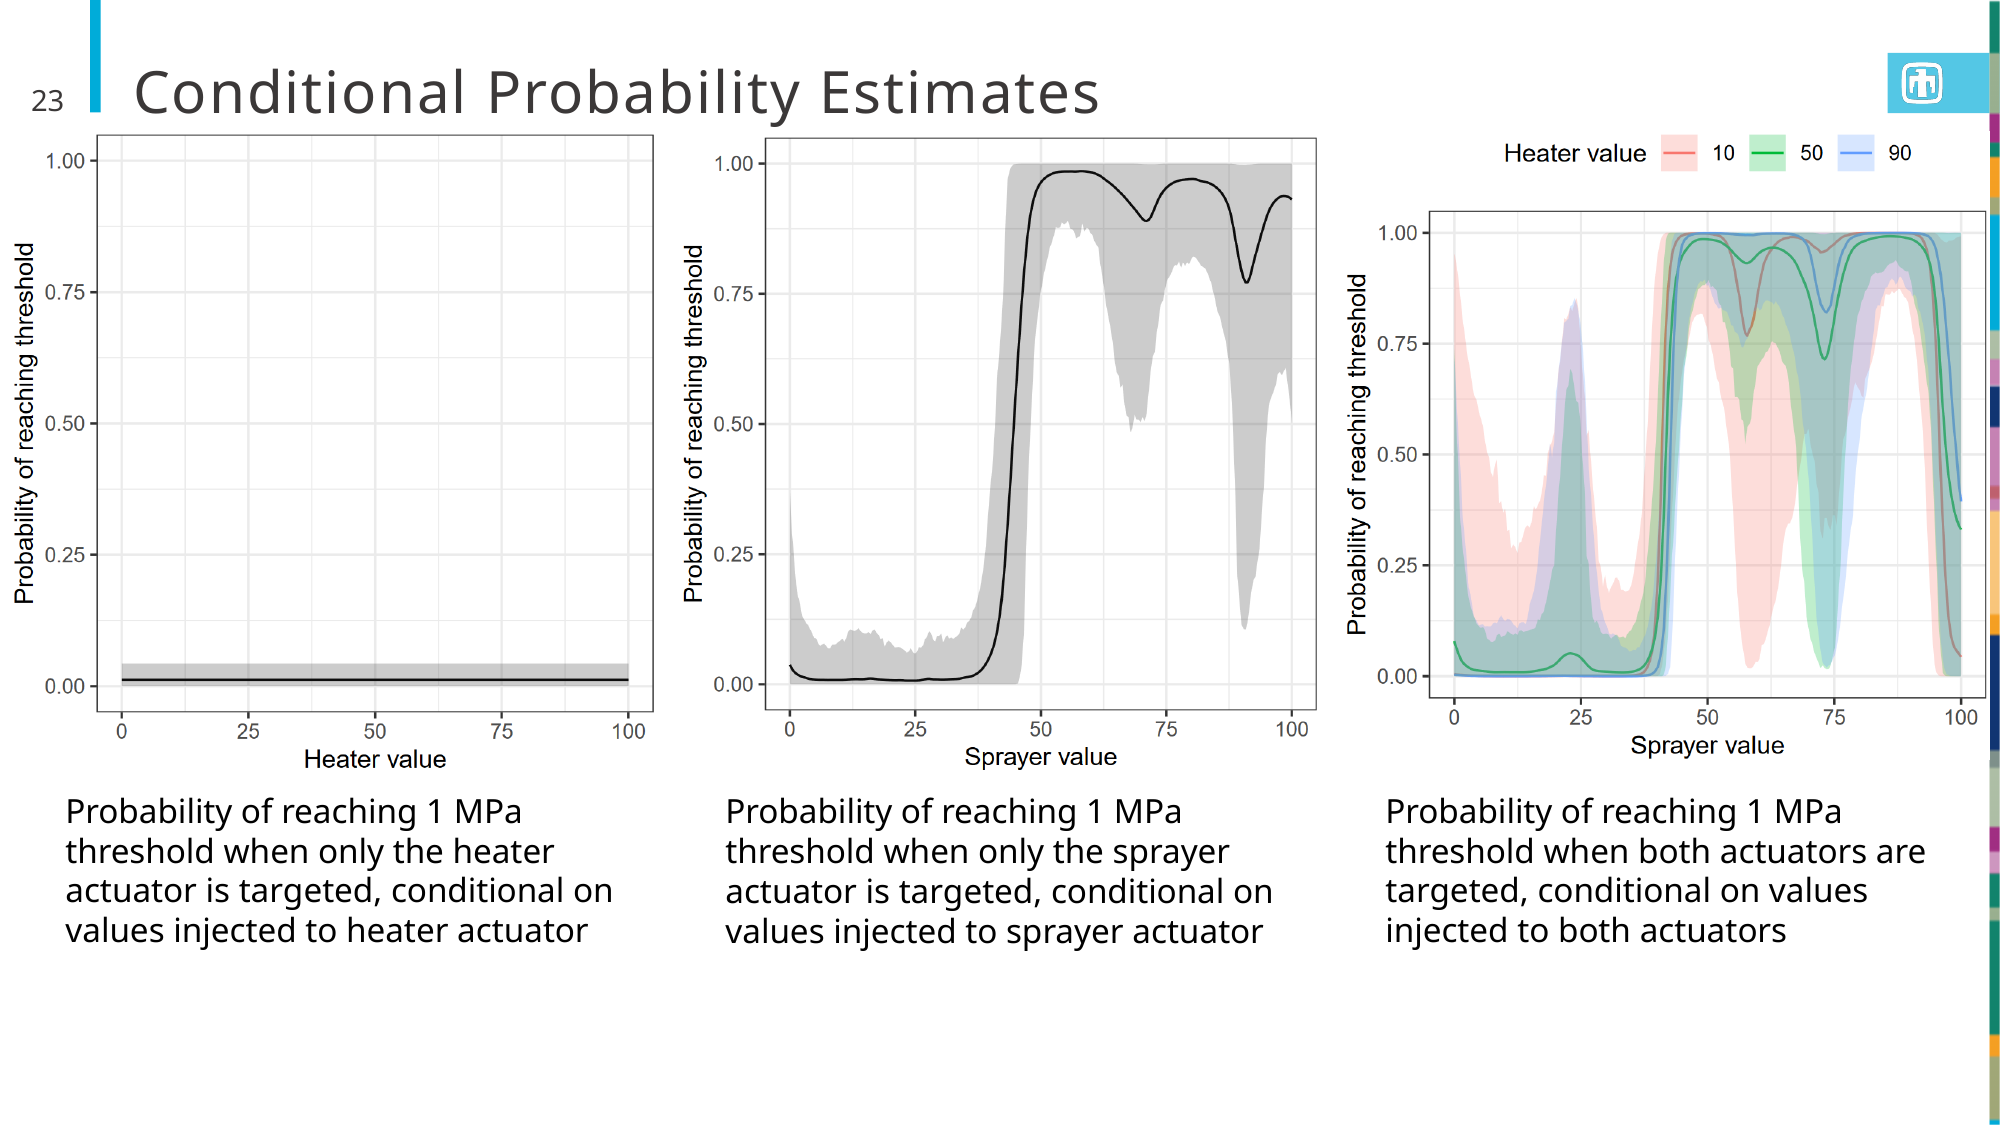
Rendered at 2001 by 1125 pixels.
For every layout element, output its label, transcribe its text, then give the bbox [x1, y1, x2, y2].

picture [1901, 62, 1944, 104]
text_box Probability of reaching 1 MPa threshold when only the sprayer actuator is targeted, conditional on values injected to sprayer actuator [710, 782, 1330, 957]
picture [676, 131, 1323, 772]
picture [1343, 1, 1999, 1120]
text_box Probability of reaching 1 MPa threshold when both actuators are targeted, conditional on values injected to both actuators [1370, 782, 1990, 957]
title Conditional Probability Estimates [118, 58, 1769, 153]
slide_number 23 [10, 71, 80, 130]
text_box Probability of reaching 1 MPa threshold when only the heater actuator is targeted, conditional on values injected to heater actuator [50, 782, 670, 957]
picture [10, 131, 657, 774]
